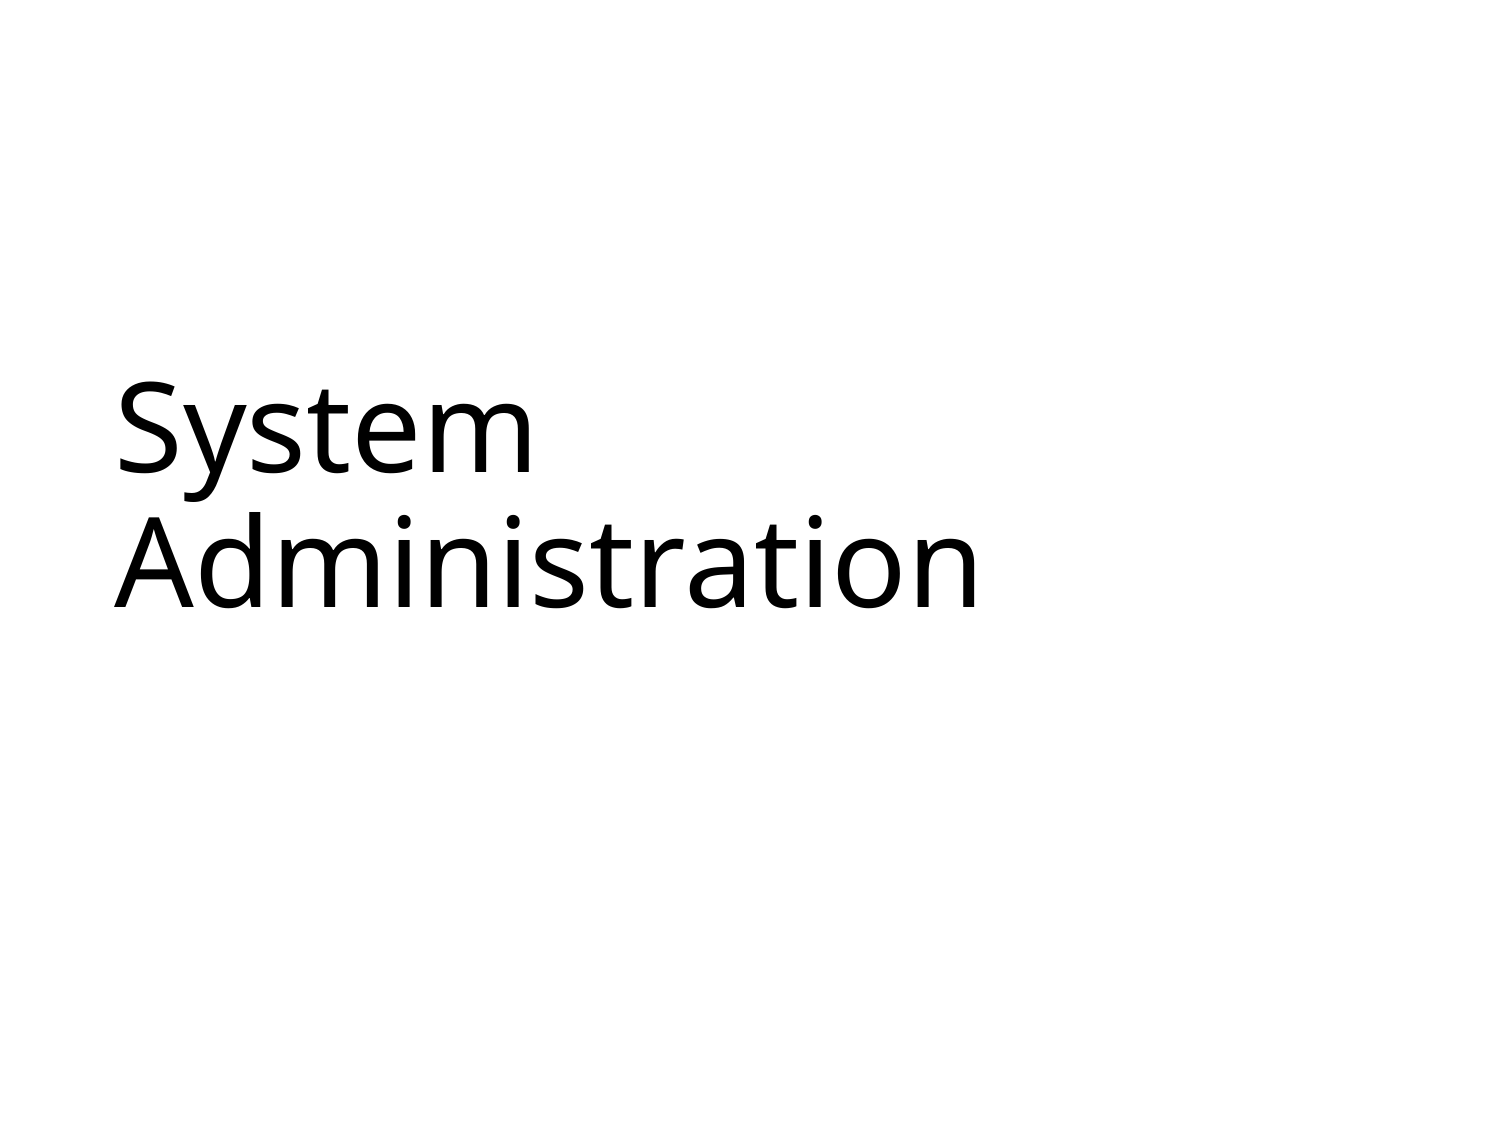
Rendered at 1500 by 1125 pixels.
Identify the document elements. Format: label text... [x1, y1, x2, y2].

title System Administration [103, 275, 1396, 641]
